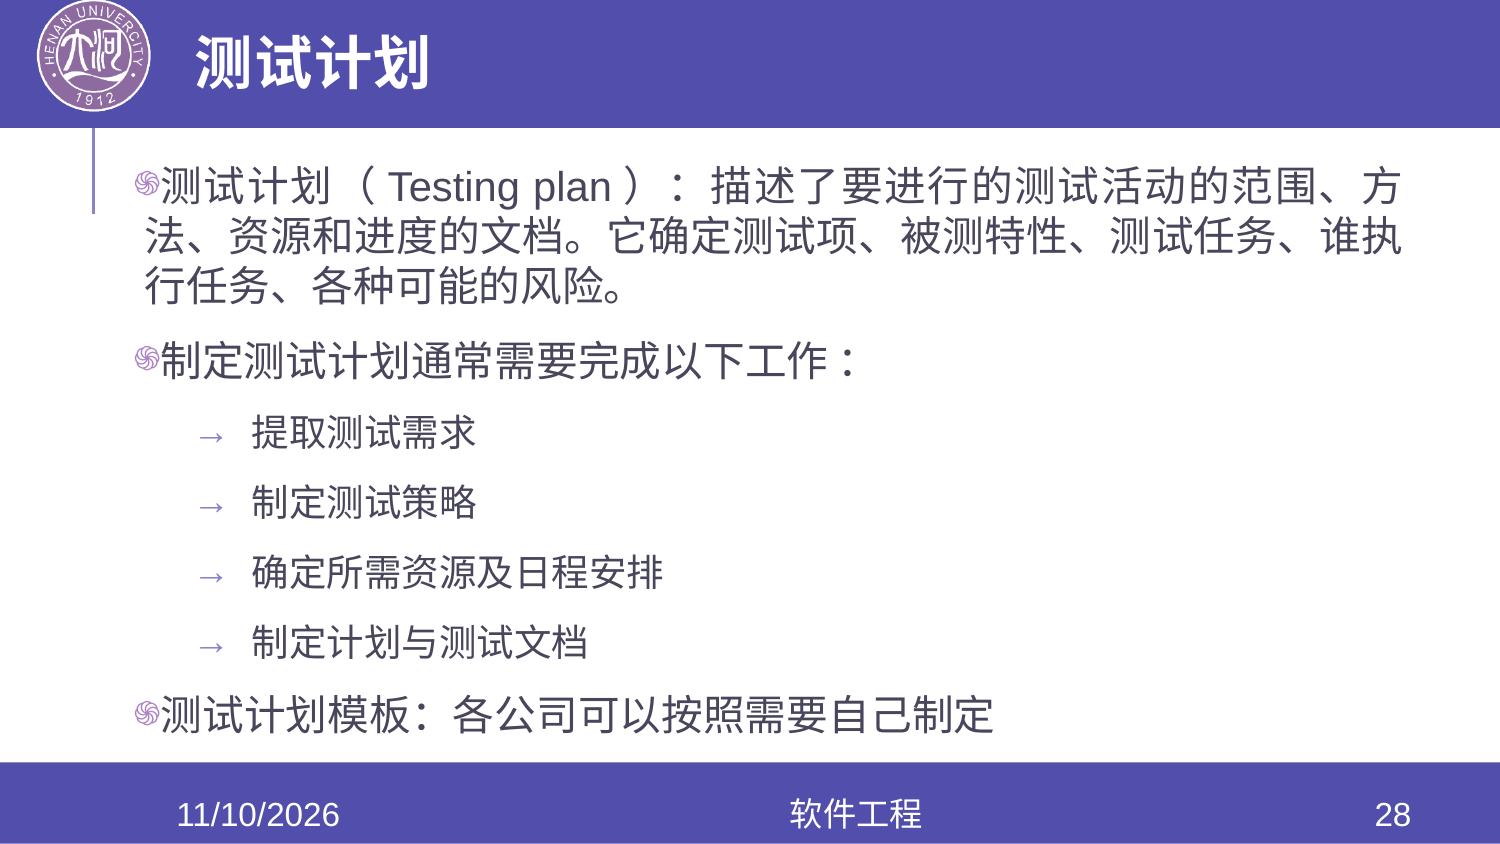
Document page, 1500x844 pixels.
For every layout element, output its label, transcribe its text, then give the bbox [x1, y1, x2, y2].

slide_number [126, 796, 391, 830]
list 测试计划（Testing plan）：描述了要进行的测试活动的范围、方法、资源和进度的文档。它确定测试项、被测特性、测试任务、谁执行任务、各种可能的风险。 制定测试计划通常需要完成以下工作 ： 提取测试需求 制定测试策略 确定所需资源及日程安排 制定计划与测试文档 测试计划模板：各公司可以按照需要自己制定 [126, 151, 1411, 759]
slide_number 28 [1333, 796, 1454, 830]
footer 软件工程 [391, 796, 1322, 830]
title 测试计划 [179, 0, 1454, 136]
